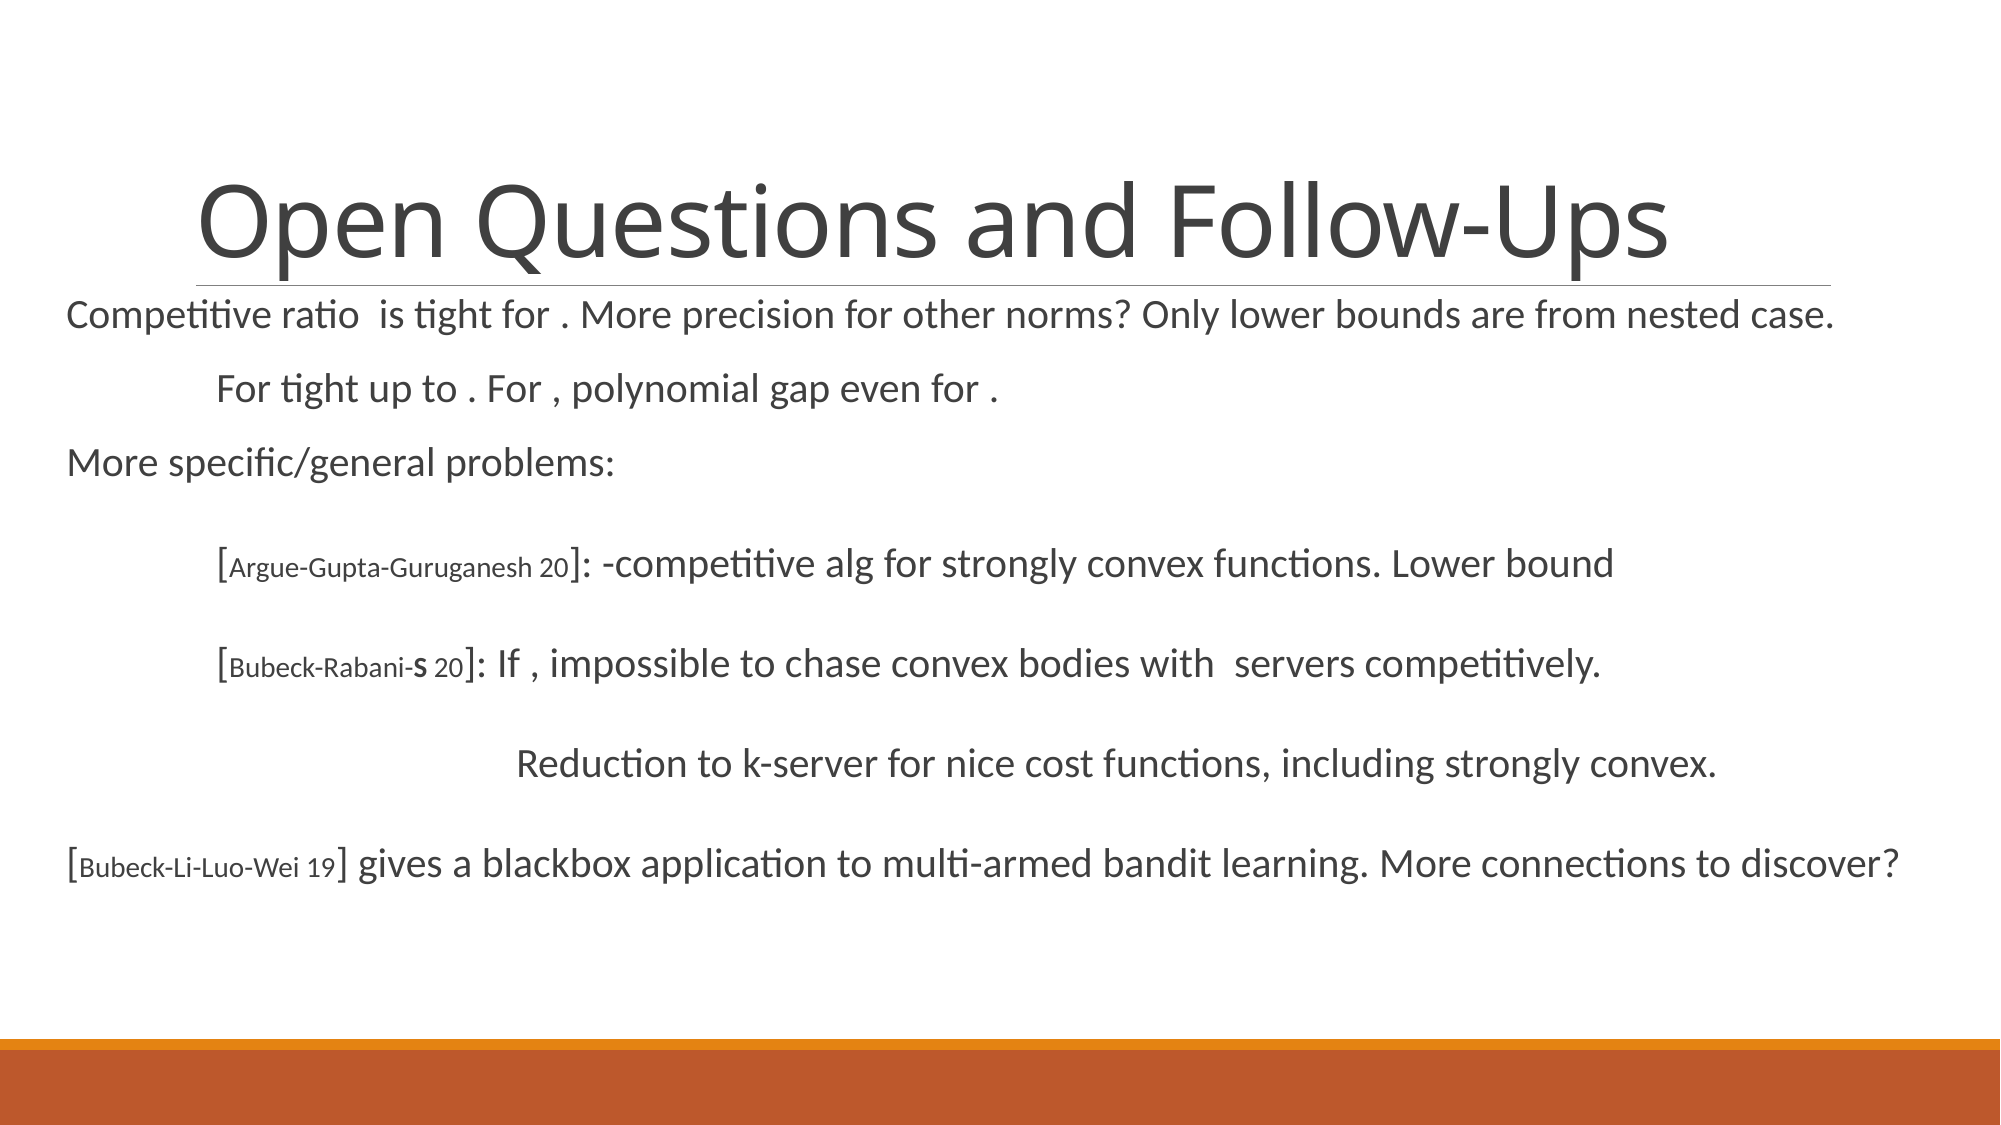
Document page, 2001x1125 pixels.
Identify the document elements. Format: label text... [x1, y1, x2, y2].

title Open Questions and Follow-Ups [180, 47, 1830, 285]
